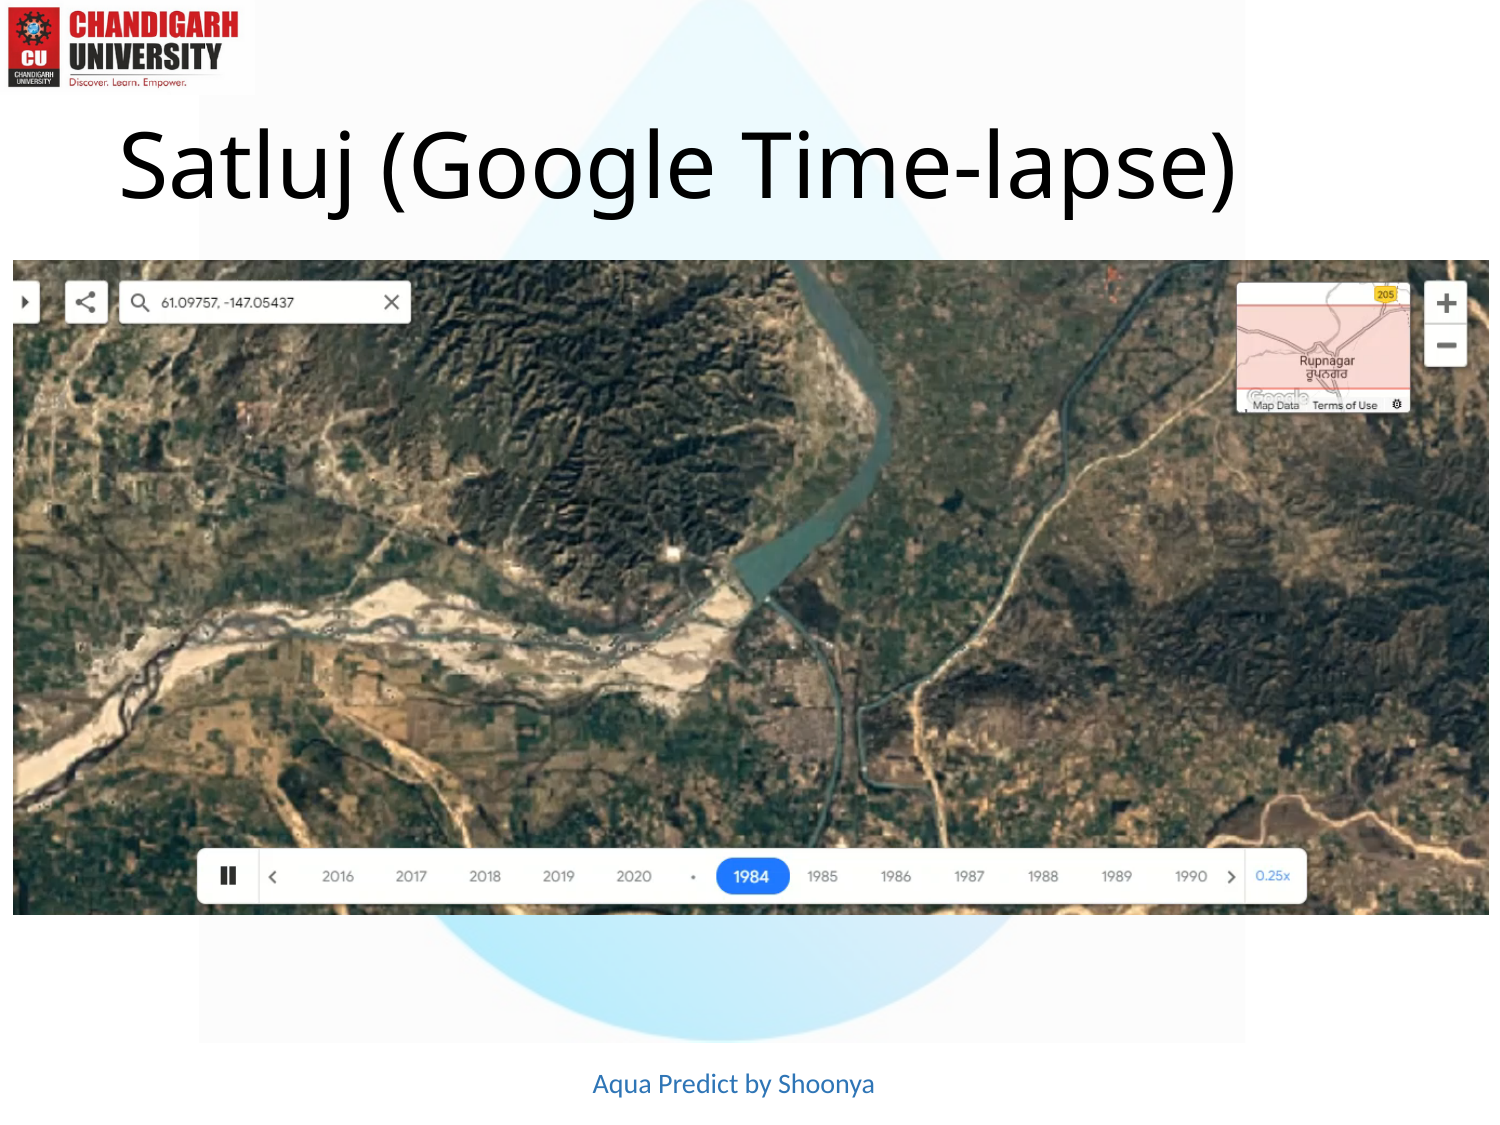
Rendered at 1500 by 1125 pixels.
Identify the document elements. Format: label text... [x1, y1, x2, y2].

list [12, 259, 1489, 916]
picture [0, 0, 255, 95]
title Satluj (Google Time-lapse) [103, 59, 1397, 259]
